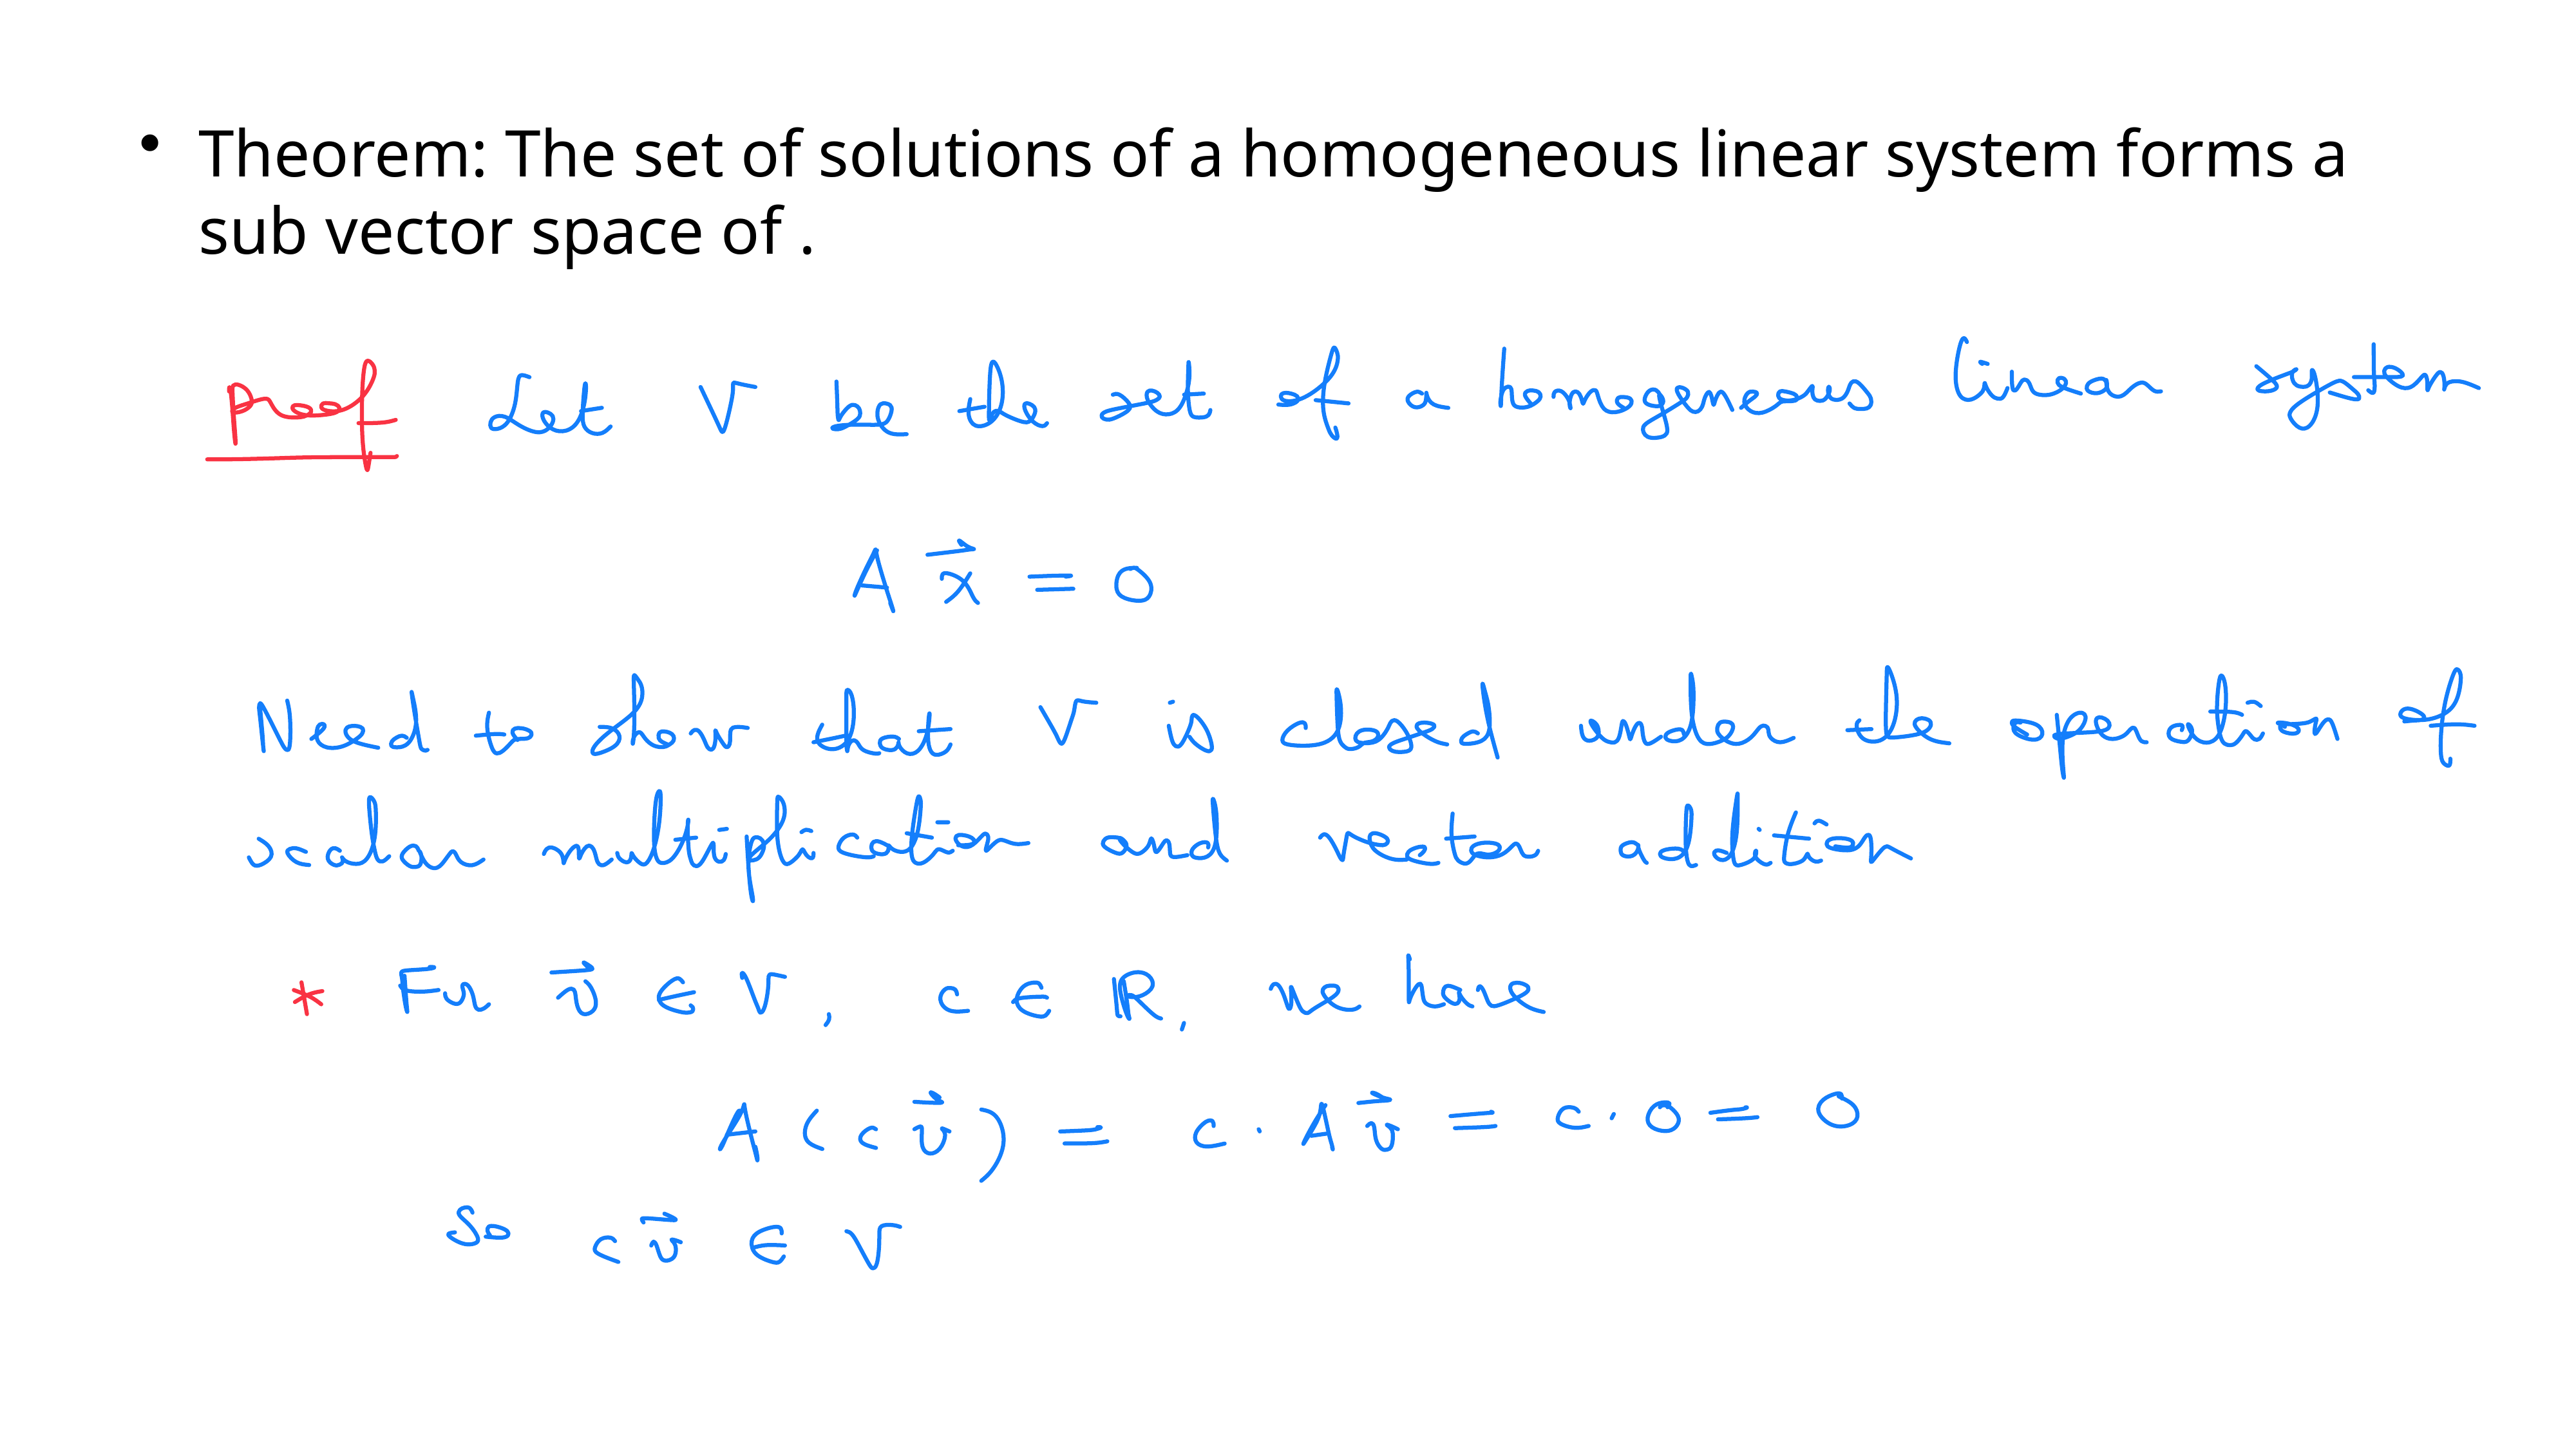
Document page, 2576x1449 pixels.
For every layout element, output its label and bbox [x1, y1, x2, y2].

text_box [207, 337, 2479, 1269]
